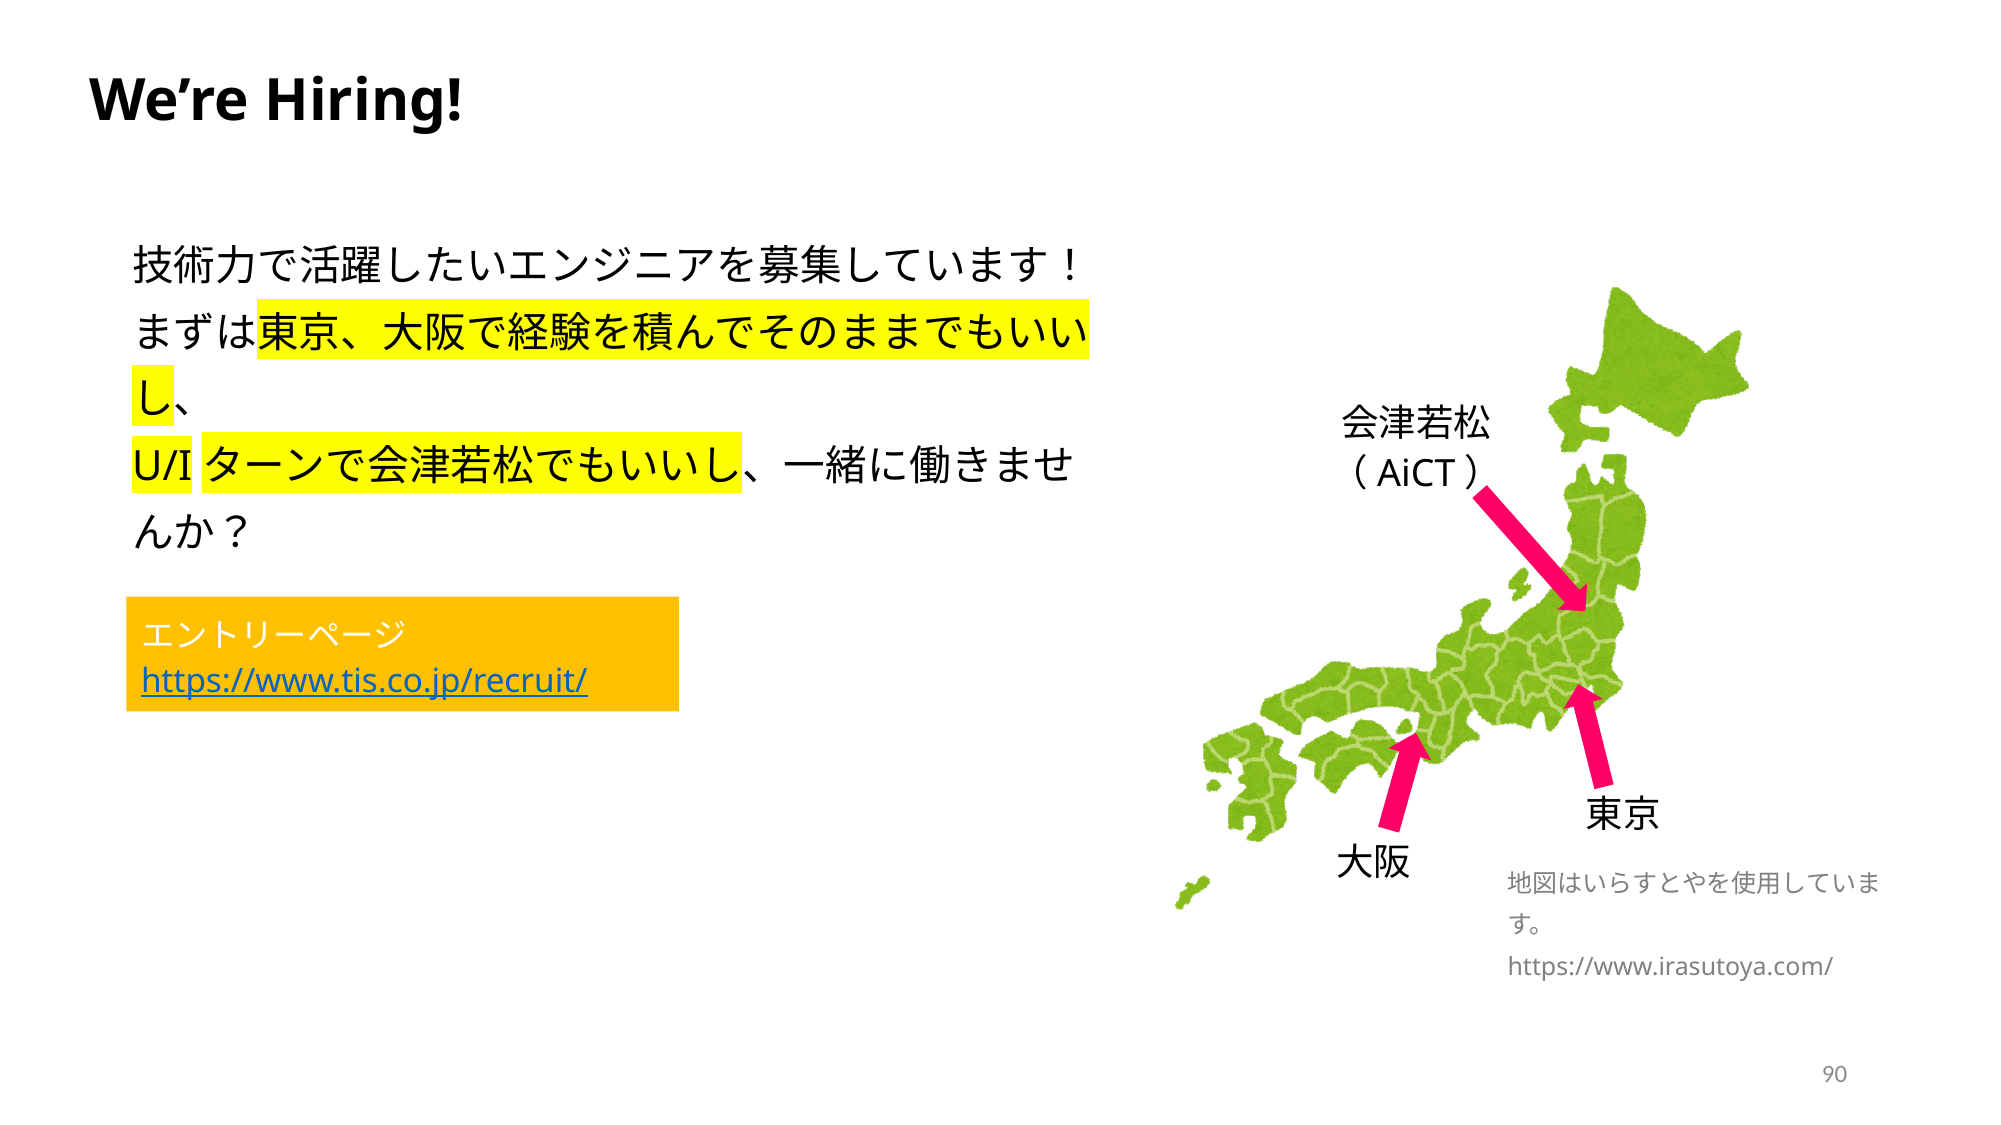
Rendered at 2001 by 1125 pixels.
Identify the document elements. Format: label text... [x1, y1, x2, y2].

text_box 地図はいらすとやを使用しています。 https://www.irasutoya.com/ [1492, 847, 1916, 988]
text_box エントリーページ https://www.tis.co.jp/recruit/ [126, 596, 679, 712]
text_box We’re Hiring! [74, 54, 1454, 140]
picture [1143, 269, 1798, 924]
slide_number 90 [1412, 1042, 1863, 1103]
text_box 技術力で活躍したいエンジニアを募集しています！ まずは東京、大阪で経験を積んでそのままでもいいし、 U/Iターンで会津若松でもいいし、一緒に働きませんか？ [117, 214, 1121, 697]
